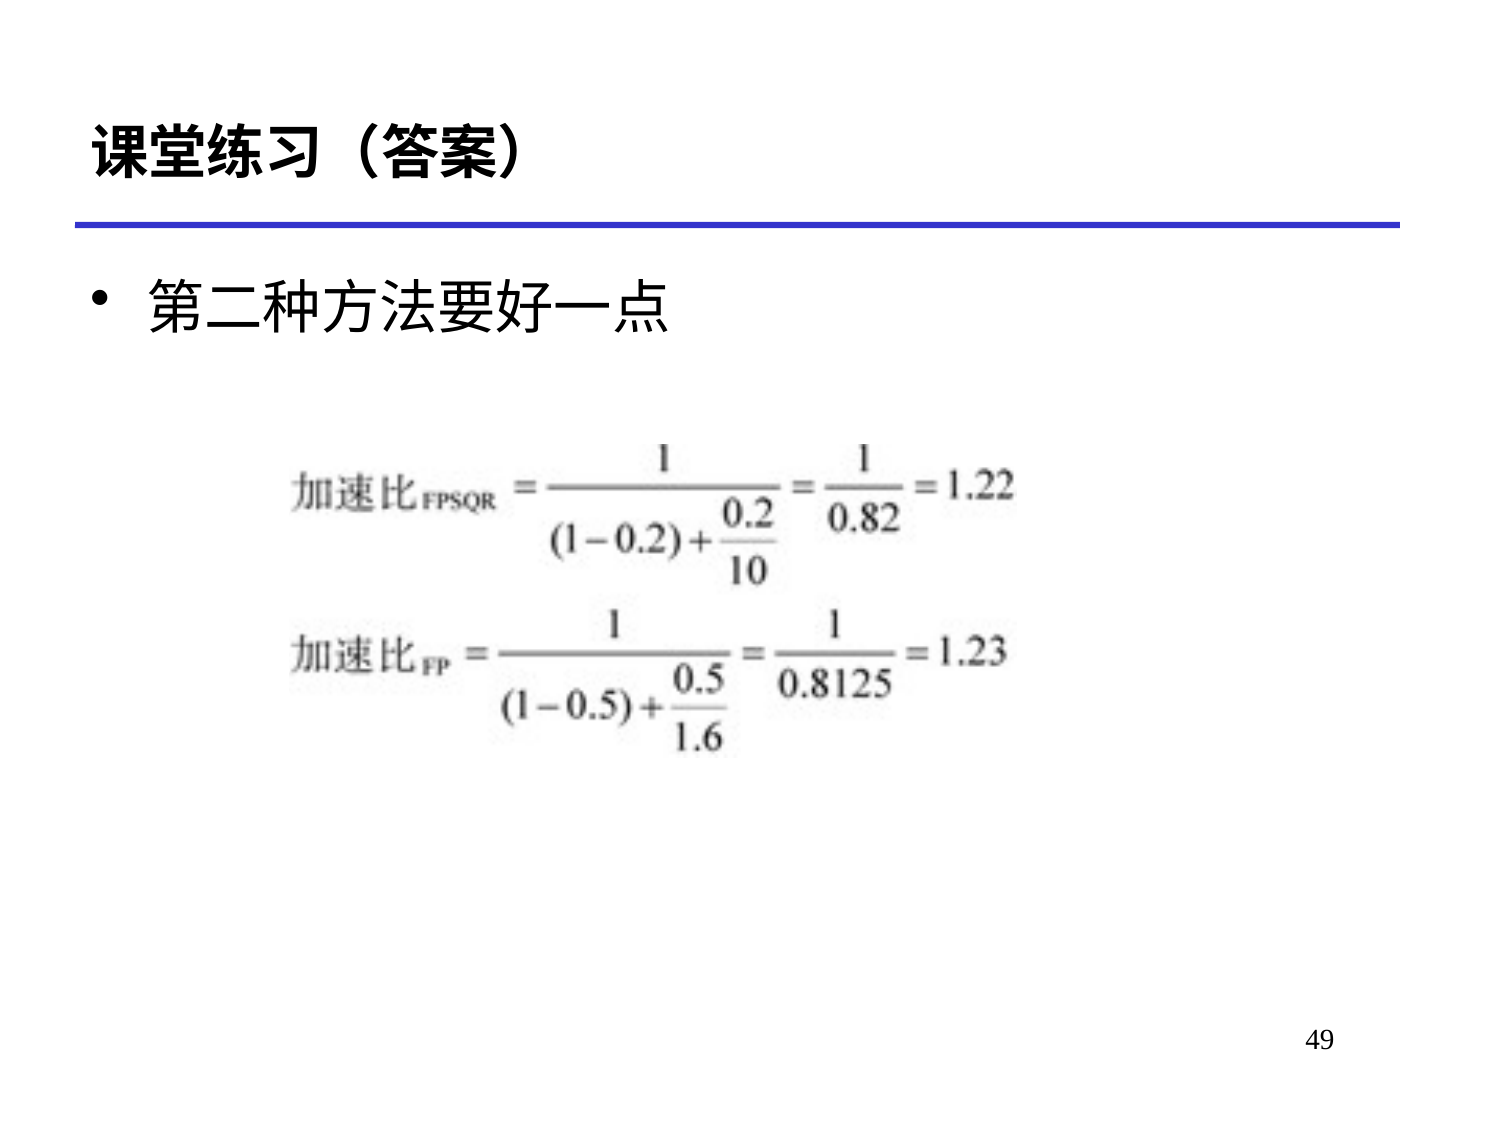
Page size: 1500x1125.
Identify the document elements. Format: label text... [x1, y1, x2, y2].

picture [288, 444, 1017, 758]
slide_number 49 [1137, 1012, 1351, 1088]
list 第二种方法要好一点 [75, 262, 1438, 988]
title 课堂练习（答案） [75, 75, 1400, 225]
